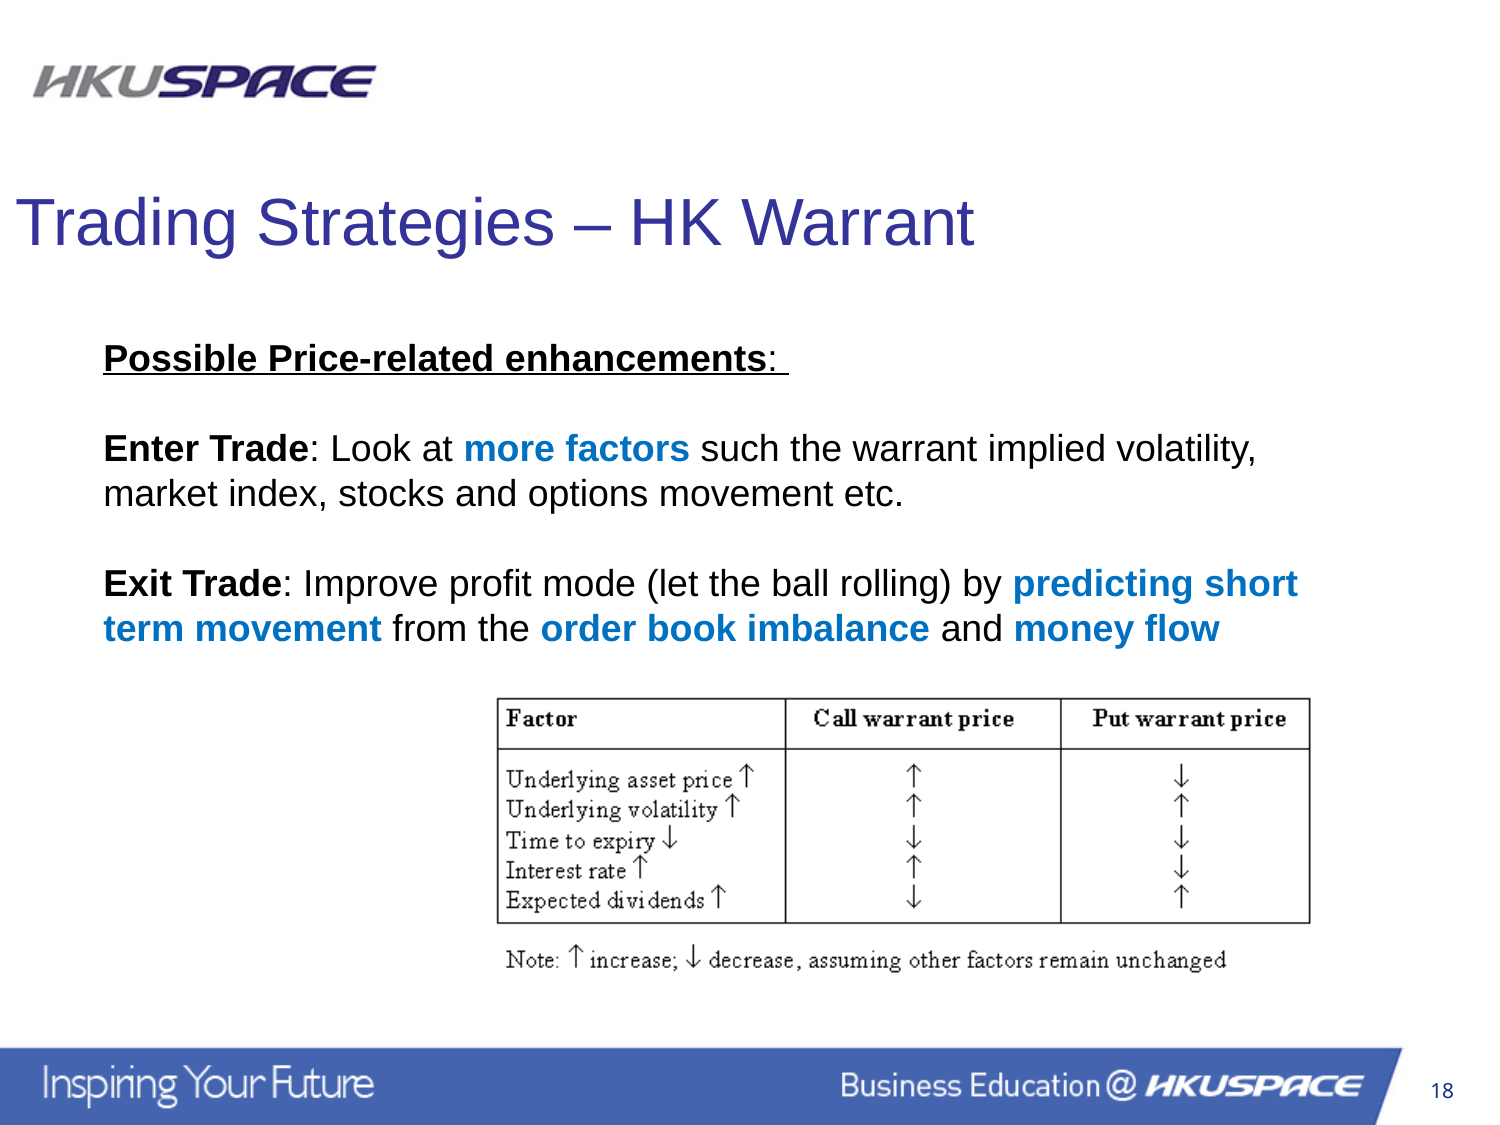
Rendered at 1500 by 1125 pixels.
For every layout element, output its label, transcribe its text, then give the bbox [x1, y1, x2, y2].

slide_number 18 [1415, 1070, 1499, 1125]
text_box Possible Price-related enhancements: Enter Trade: Look at more factors such the warrant implied volatility, market index, stocks and options movement etc. Exit Trade: Improve profit mode (let the ball rolling) by predicting short term movement from the order book imbalance and money flow [88, 326, 1316, 656]
text_box [64, 278, 1483, 905]
picture [0, 0, 1500, 1125]
title Trading Strategies – HK Warrant [0, 101, 1325, 266]
